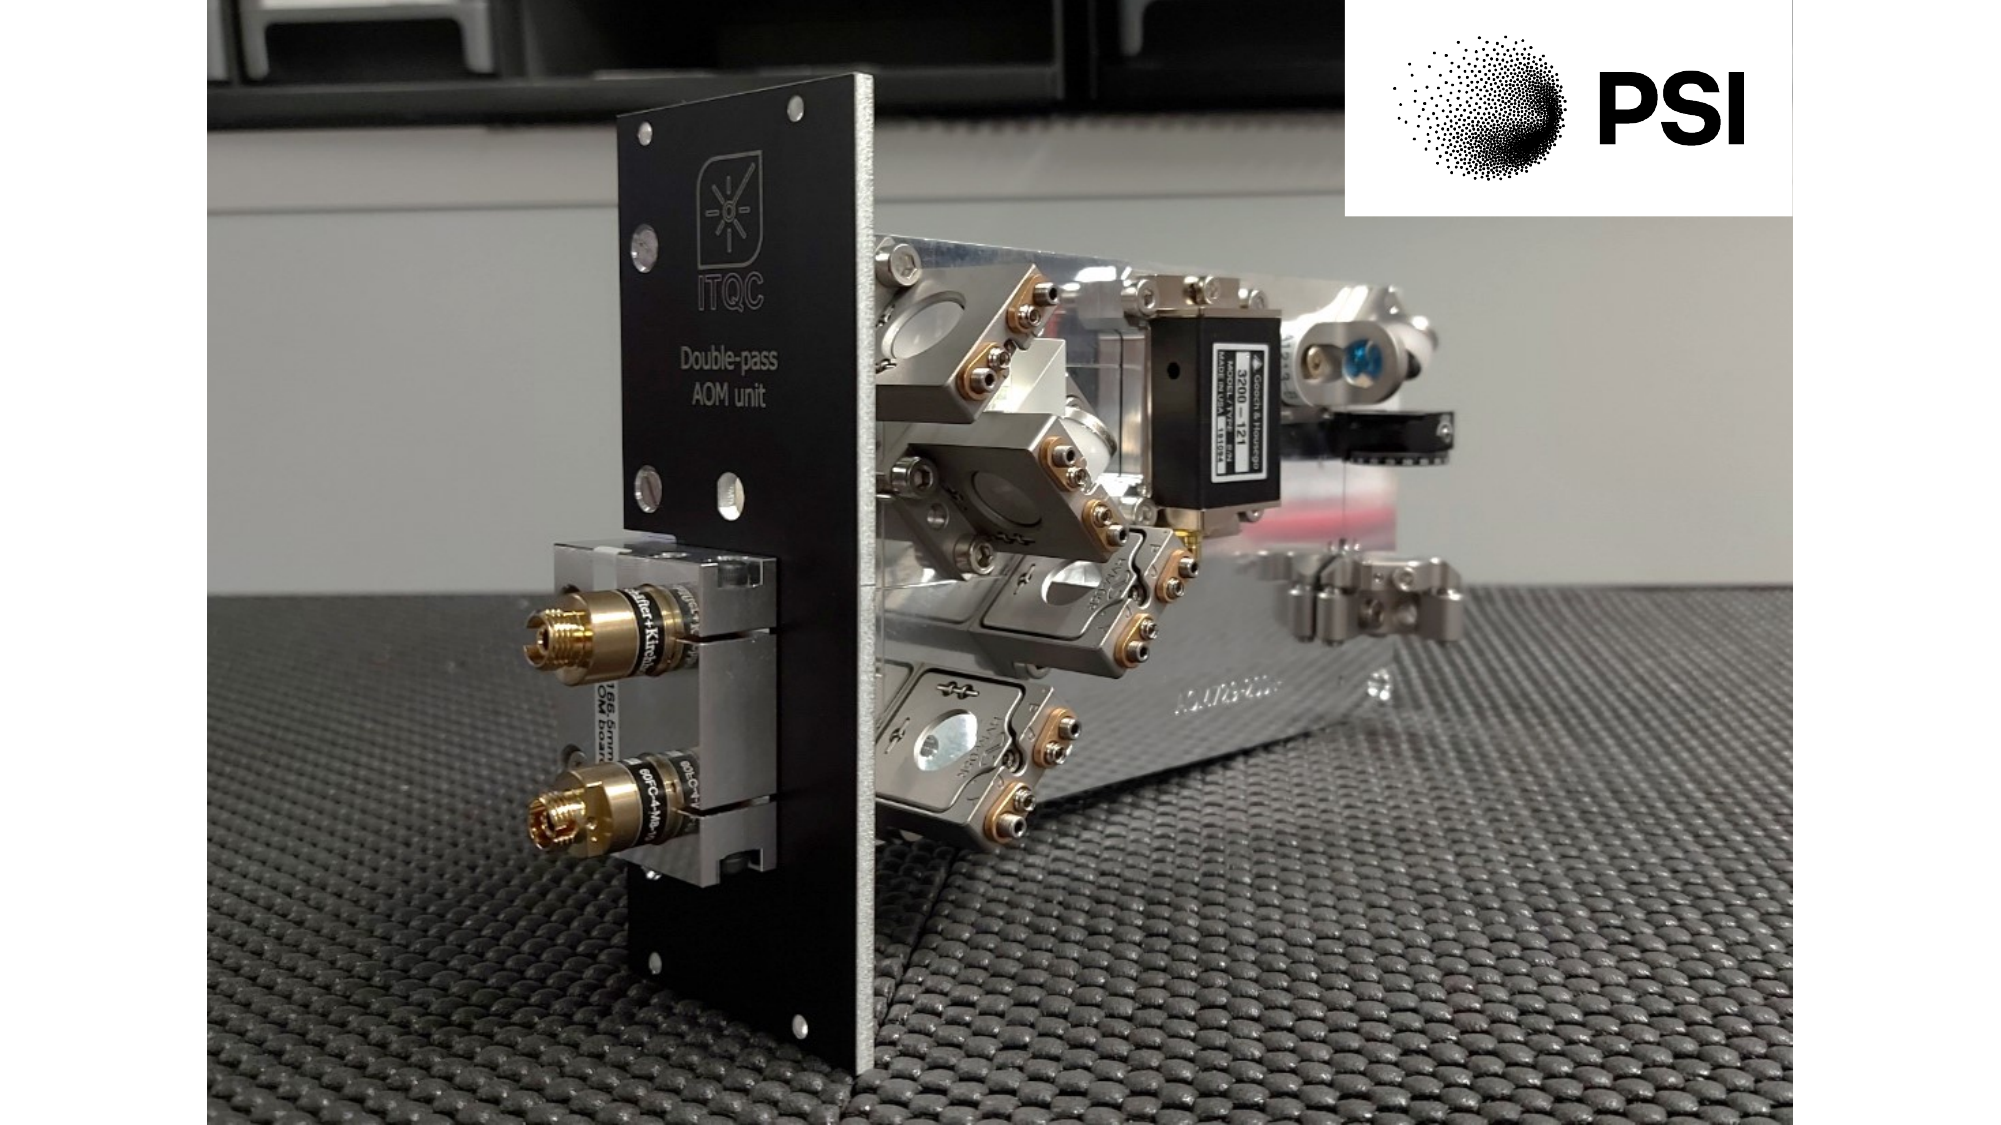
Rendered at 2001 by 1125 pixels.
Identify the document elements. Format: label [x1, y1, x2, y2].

text_box [206, 0, 1794, 1125]
